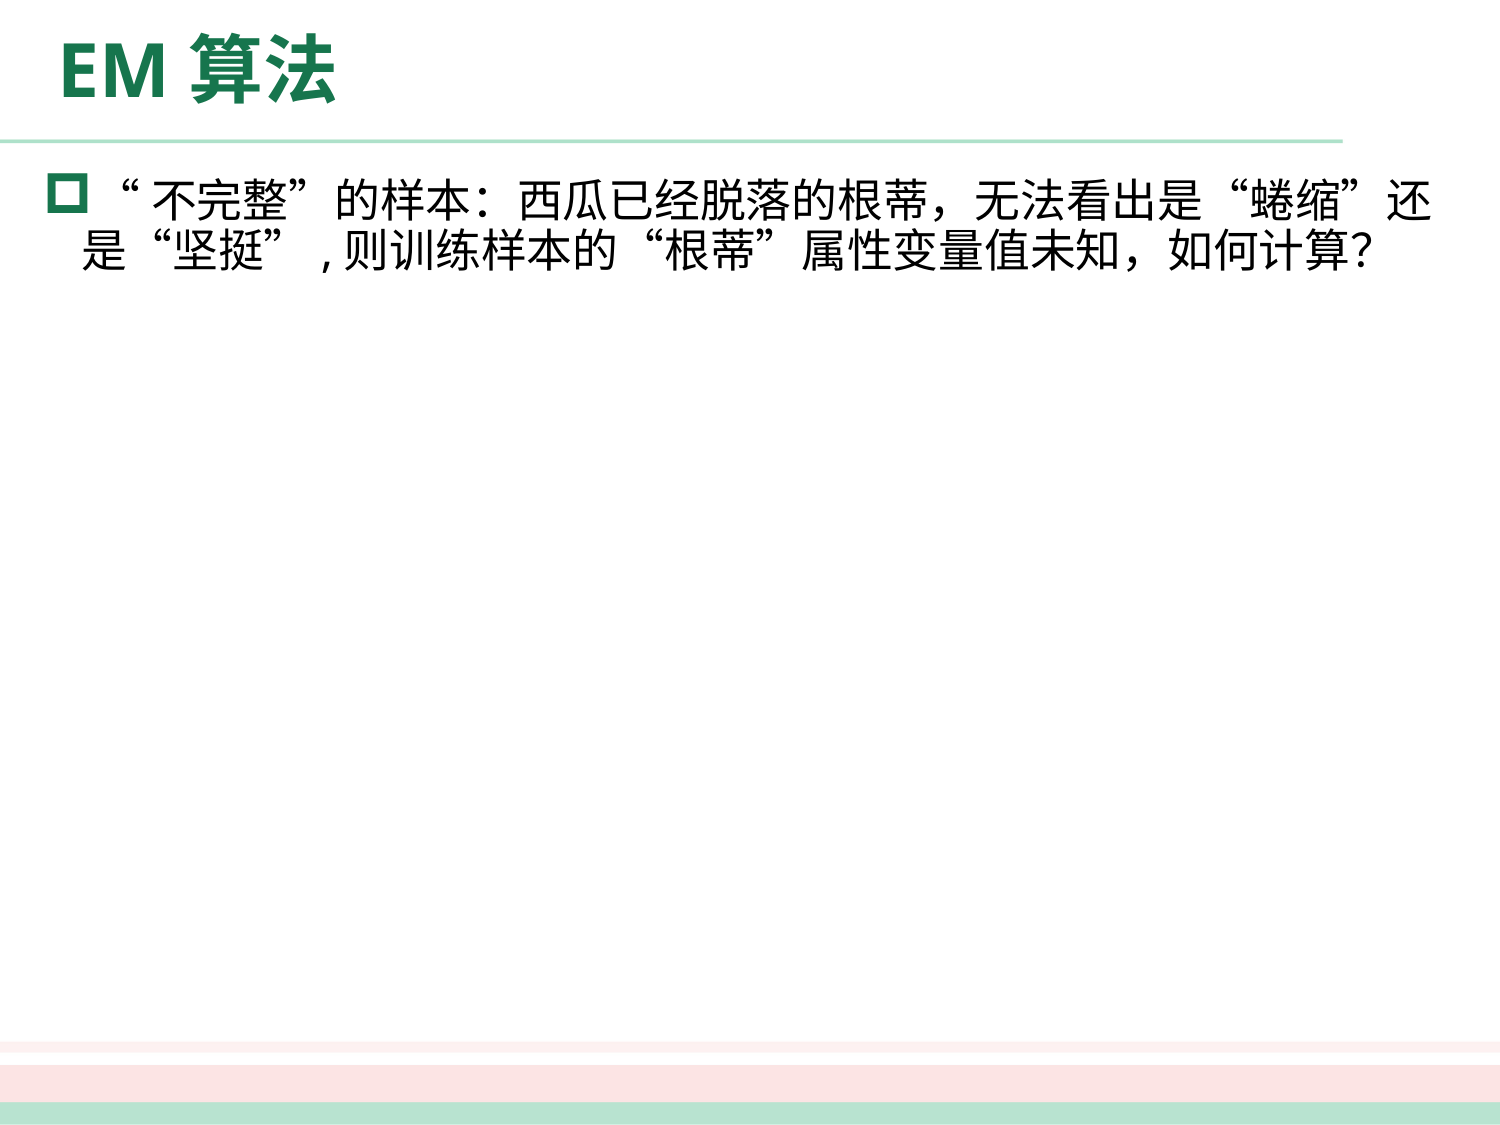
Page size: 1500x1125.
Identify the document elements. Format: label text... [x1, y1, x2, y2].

picture [0, 0, 1500, 1125]
title EM算法 [42, 8, 1223, 138]
list “不完整”的样本：西瓜已经脱落的根蒂，无法看出是“蜷缩”还是“坚挺”,则训练样本的“根蒂”属性变量值未知，如何计算？ [28, 170, 1460, 1020]
